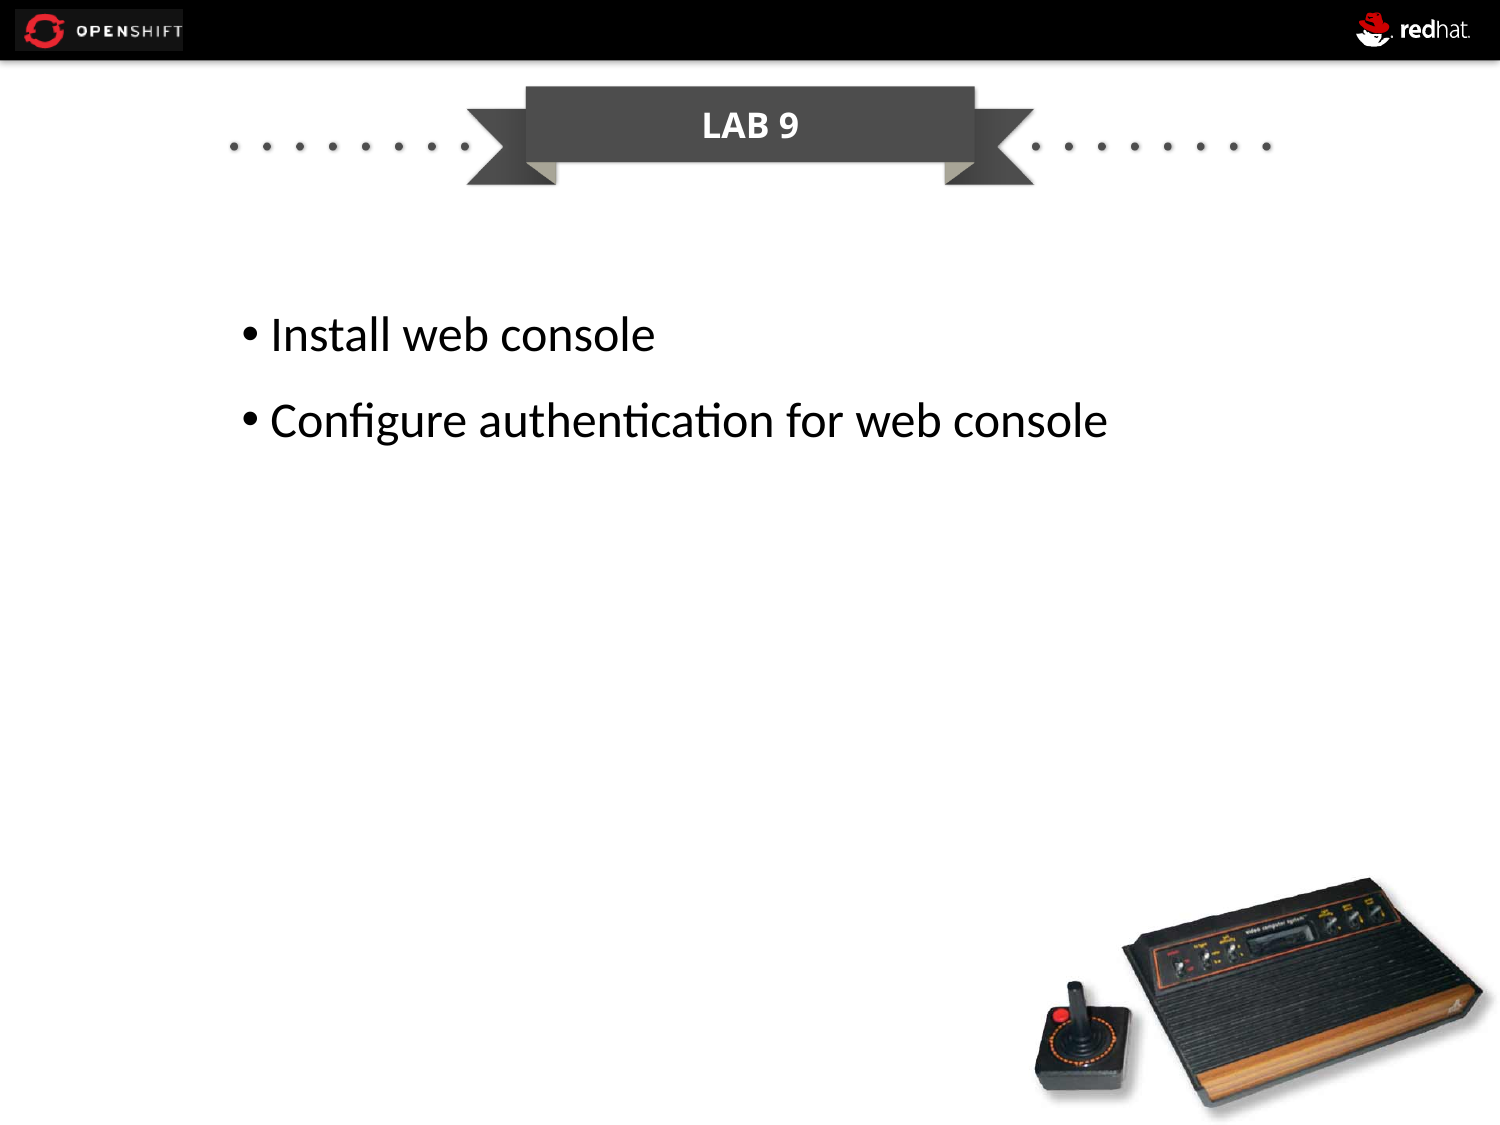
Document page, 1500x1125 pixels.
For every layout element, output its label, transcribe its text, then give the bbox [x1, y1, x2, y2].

picture [1028, 874, 1500, 1125]
picture [15, 9, 183, 51]
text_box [116, 83, 1383, 193]
picture [1355, 8, 1470, 47]
text_box Install web console Configure authentication for web console [226, 299, 1124, 542]
